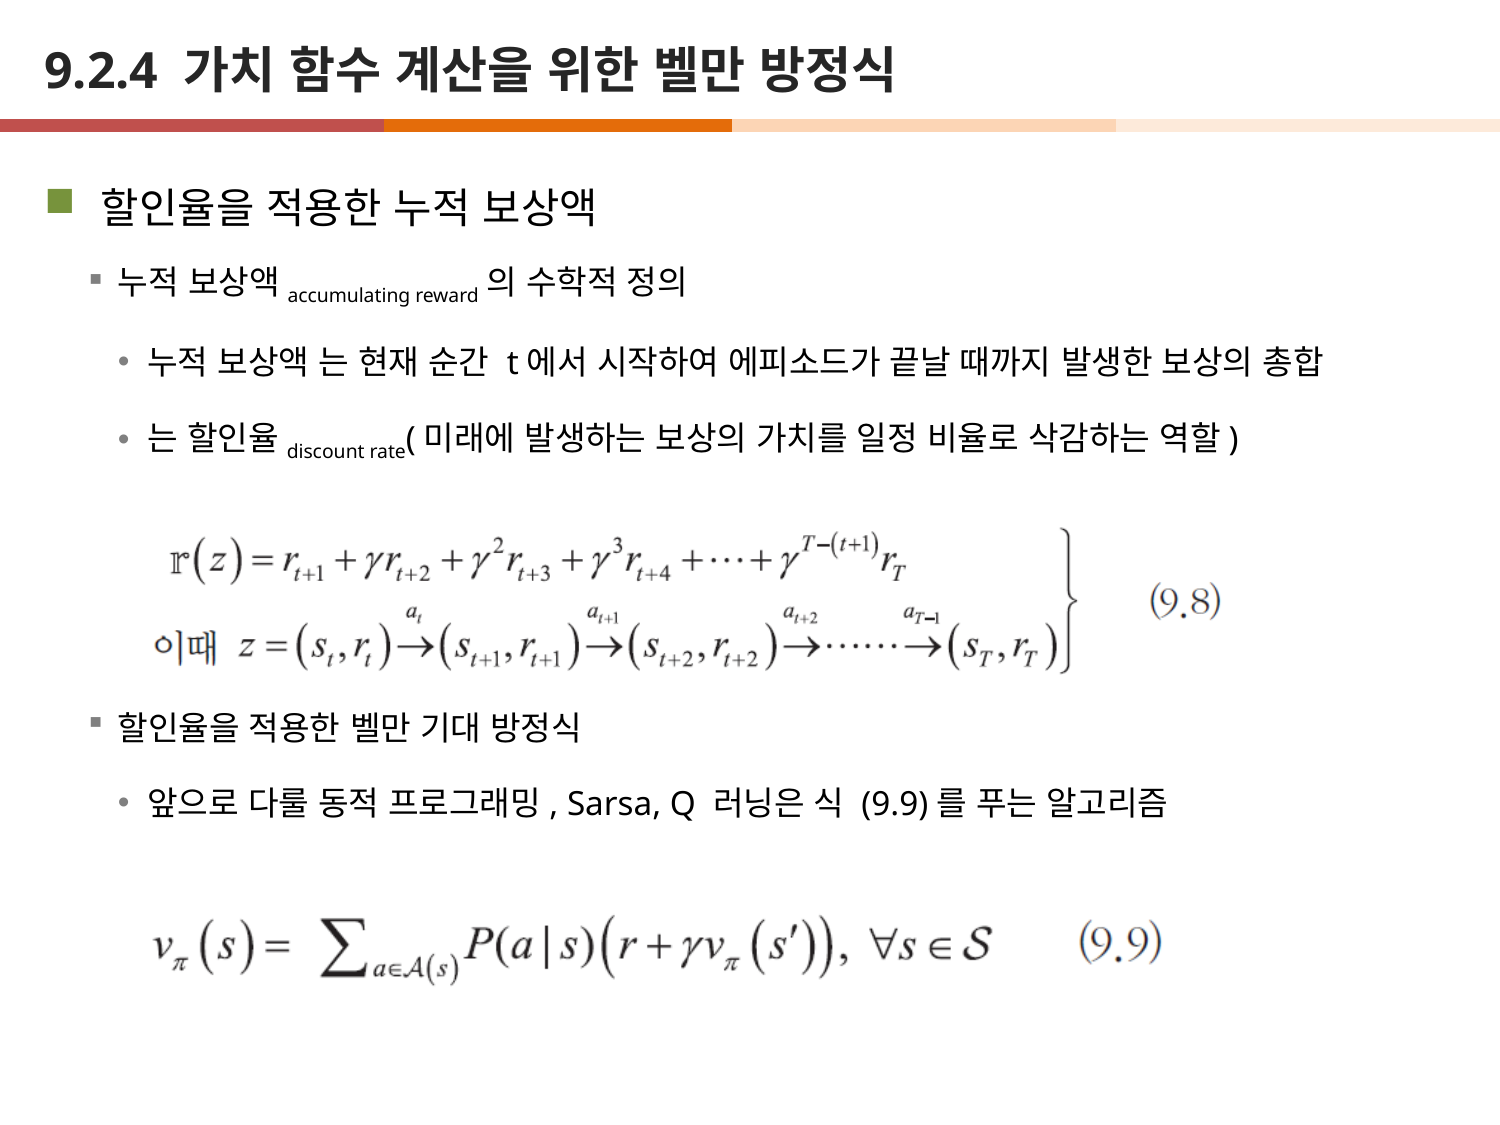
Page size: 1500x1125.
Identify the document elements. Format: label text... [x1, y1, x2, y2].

picture [147, 514, 1229, 686]
picture [147, 904, 1176, 993]
title 9.2.4 가치 함수 계산을 위한 벨만 방정식 [29, 23, 1270, 114]
